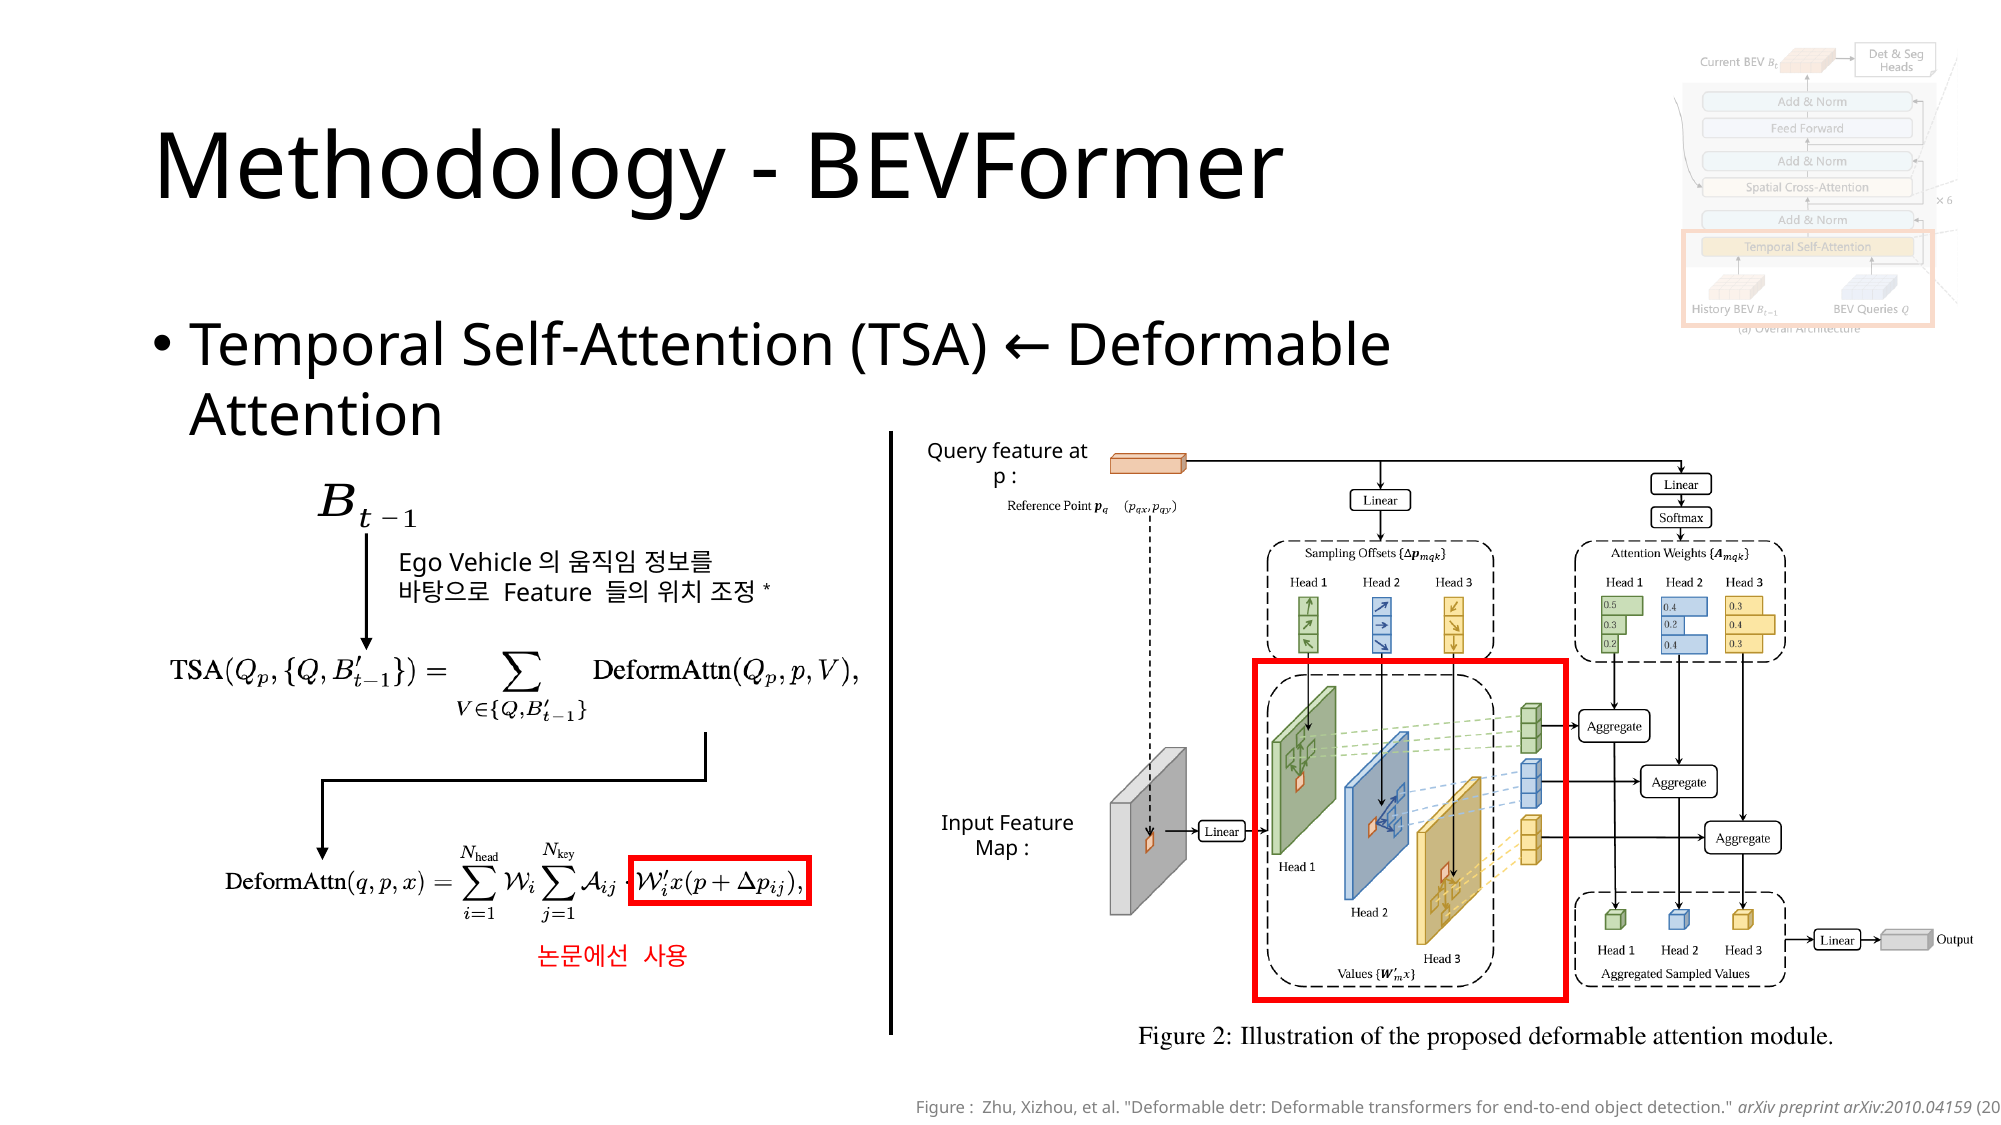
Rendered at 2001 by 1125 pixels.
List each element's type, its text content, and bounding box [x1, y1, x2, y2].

title Methodology - BEVFormer [137, 59, 1592, 278]
picture [594, 830, 818, 931]
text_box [434, 588, 594, 619]
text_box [434, 733, 594, 973]
picture [136, 619, 875, 733]
picture [203, 830, 434, 931]
picture [1673, 28, 1958, 343]
text_box [1592, 0, 2000, 382]
text_box Figure : Zhu, Xizhou, et al. "Deformable detr: Deformable transformers for end-to-end object detection." arXiv preprint arXiv:2010.04159 (2020). [900, 1089, 2000, 1125]
text_box Ego Vehicle의 움직임 정보를 바탕으로 Feature 들의 위치 조정* [383, 539, 792, 614]
text_box Temporal Self-Attention (TSA) ← Deformable Attention [137, 299, 1645, 1014]
picture [955, 430, 2000, 1068]
